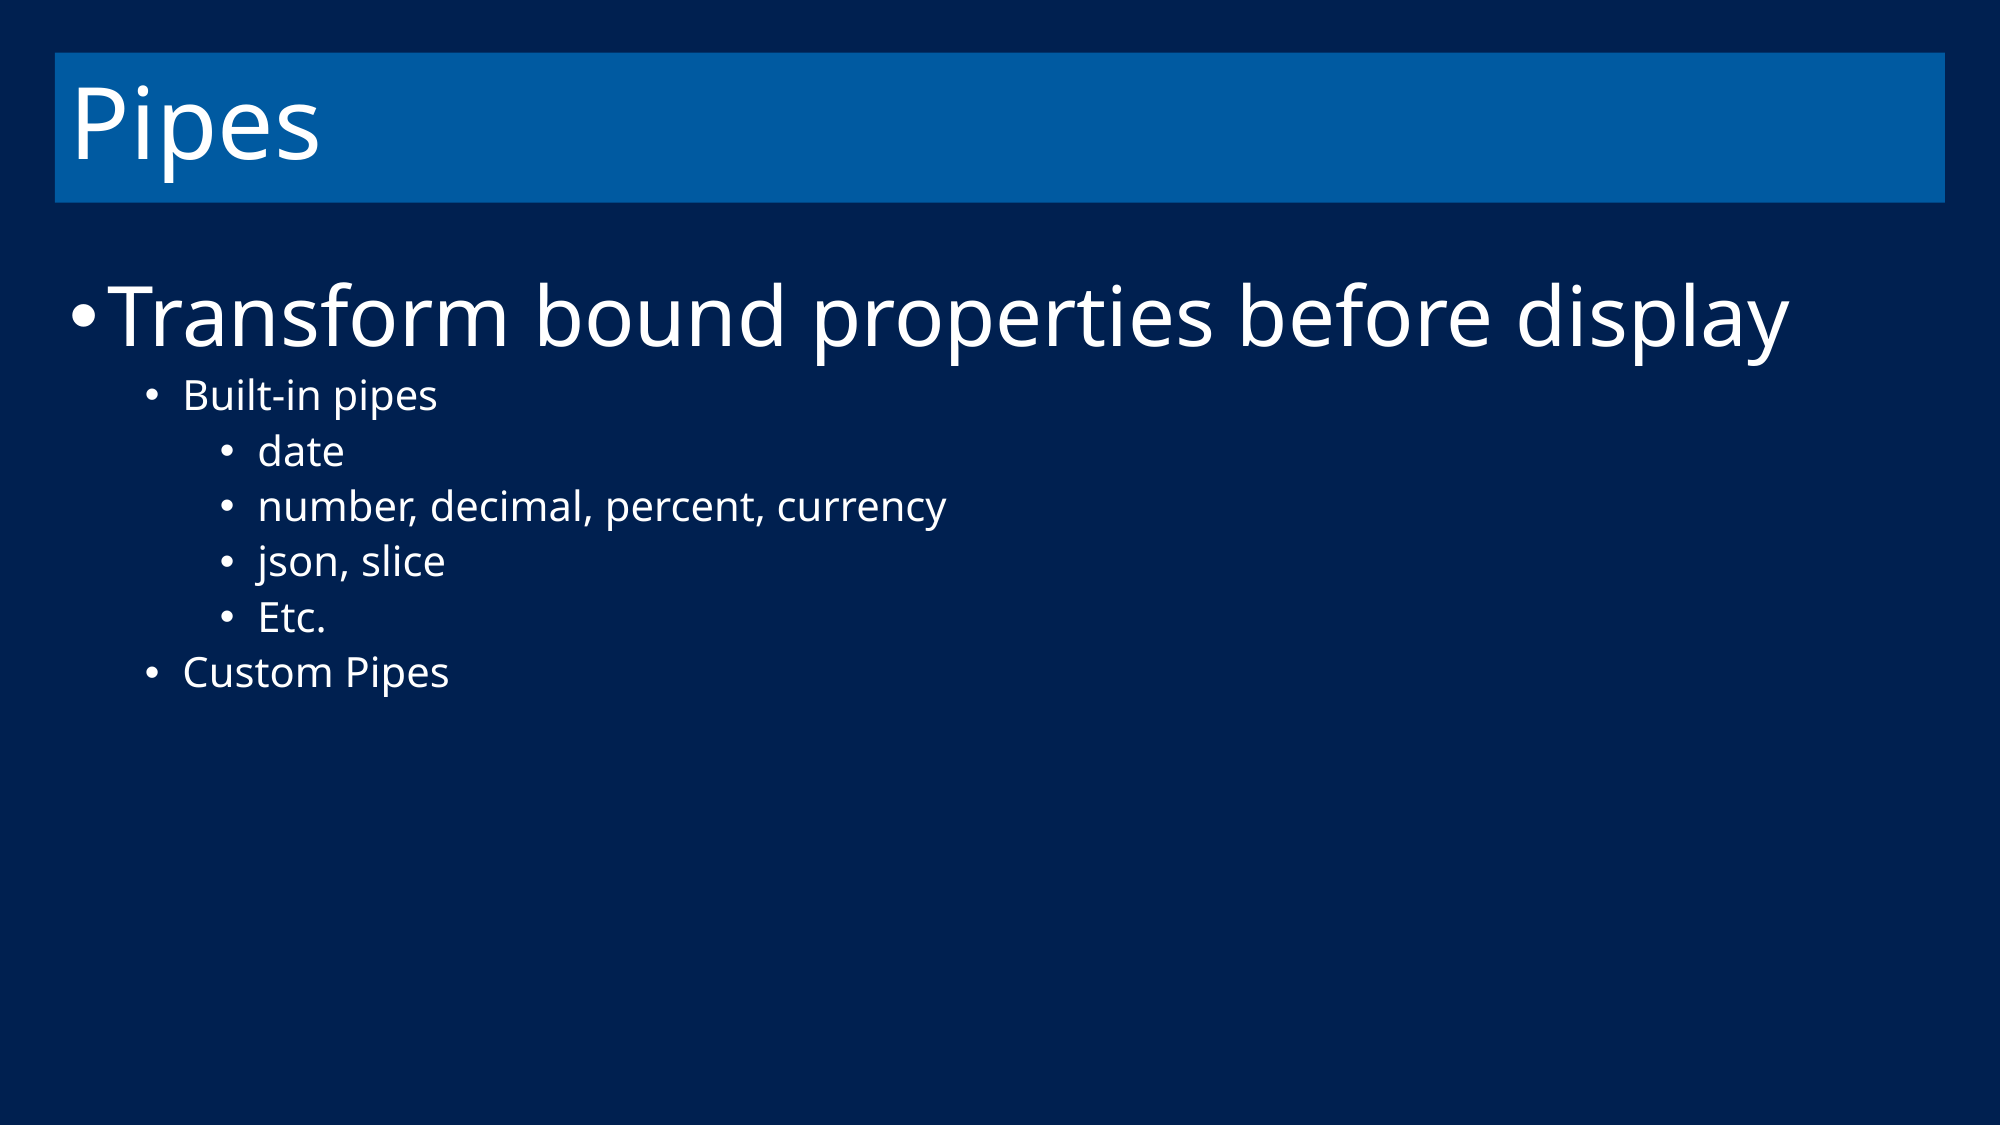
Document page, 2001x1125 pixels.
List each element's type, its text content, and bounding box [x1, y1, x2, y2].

list Transform bound properties before display Built-in pipes date number, decimal, percent, currency json, slice Etc. Custom Pipes [54, 266, 1945, 1095]
title Pipes [54, 52, 1945, 203]
